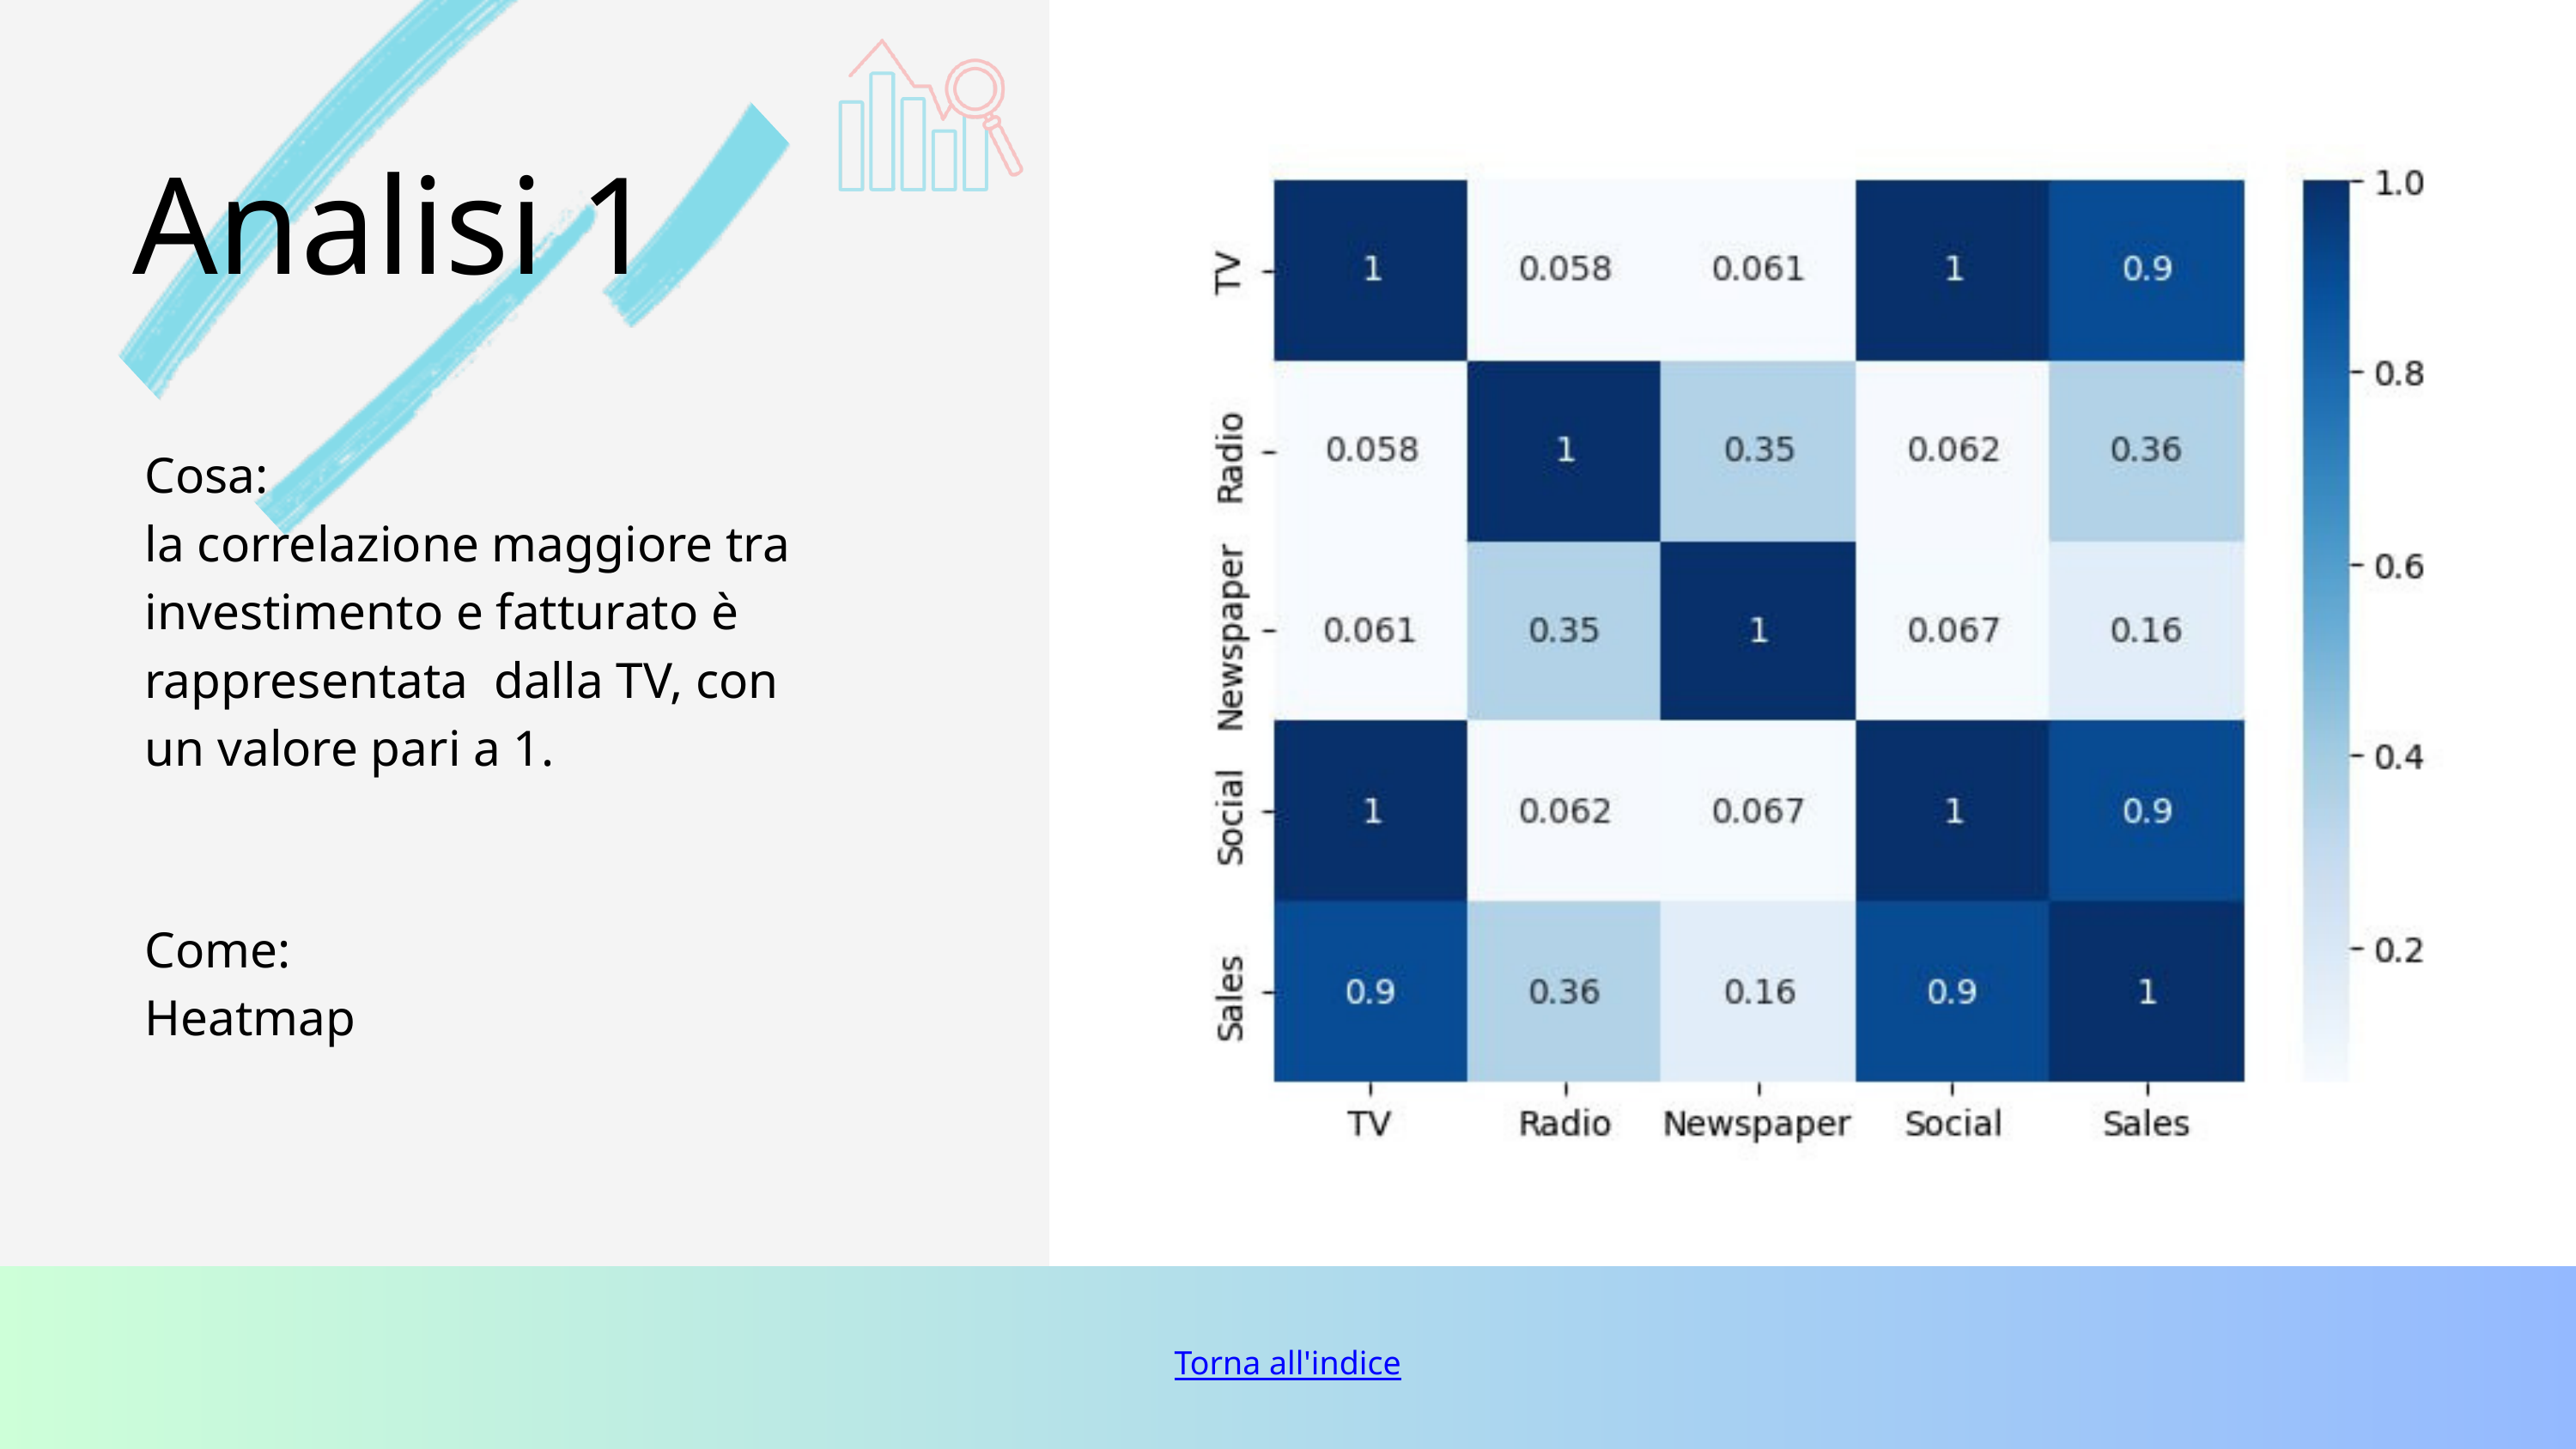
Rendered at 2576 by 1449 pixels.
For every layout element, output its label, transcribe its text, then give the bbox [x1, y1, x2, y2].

text_box Come: Heatmap [144, 909, 632, 1046]
text_box Cosa: la correlazione maggiore tra investimento e fatturato è rappresentata dalla TV, con un valore pari a 1. [144, 677, 815, 776]
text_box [1, 0, 1024, 670]
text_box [0, 1266, 2576, 1449]
text_box [0, 0, 1050, 1266]
text_box [1192, 144, 2451, 1166]
